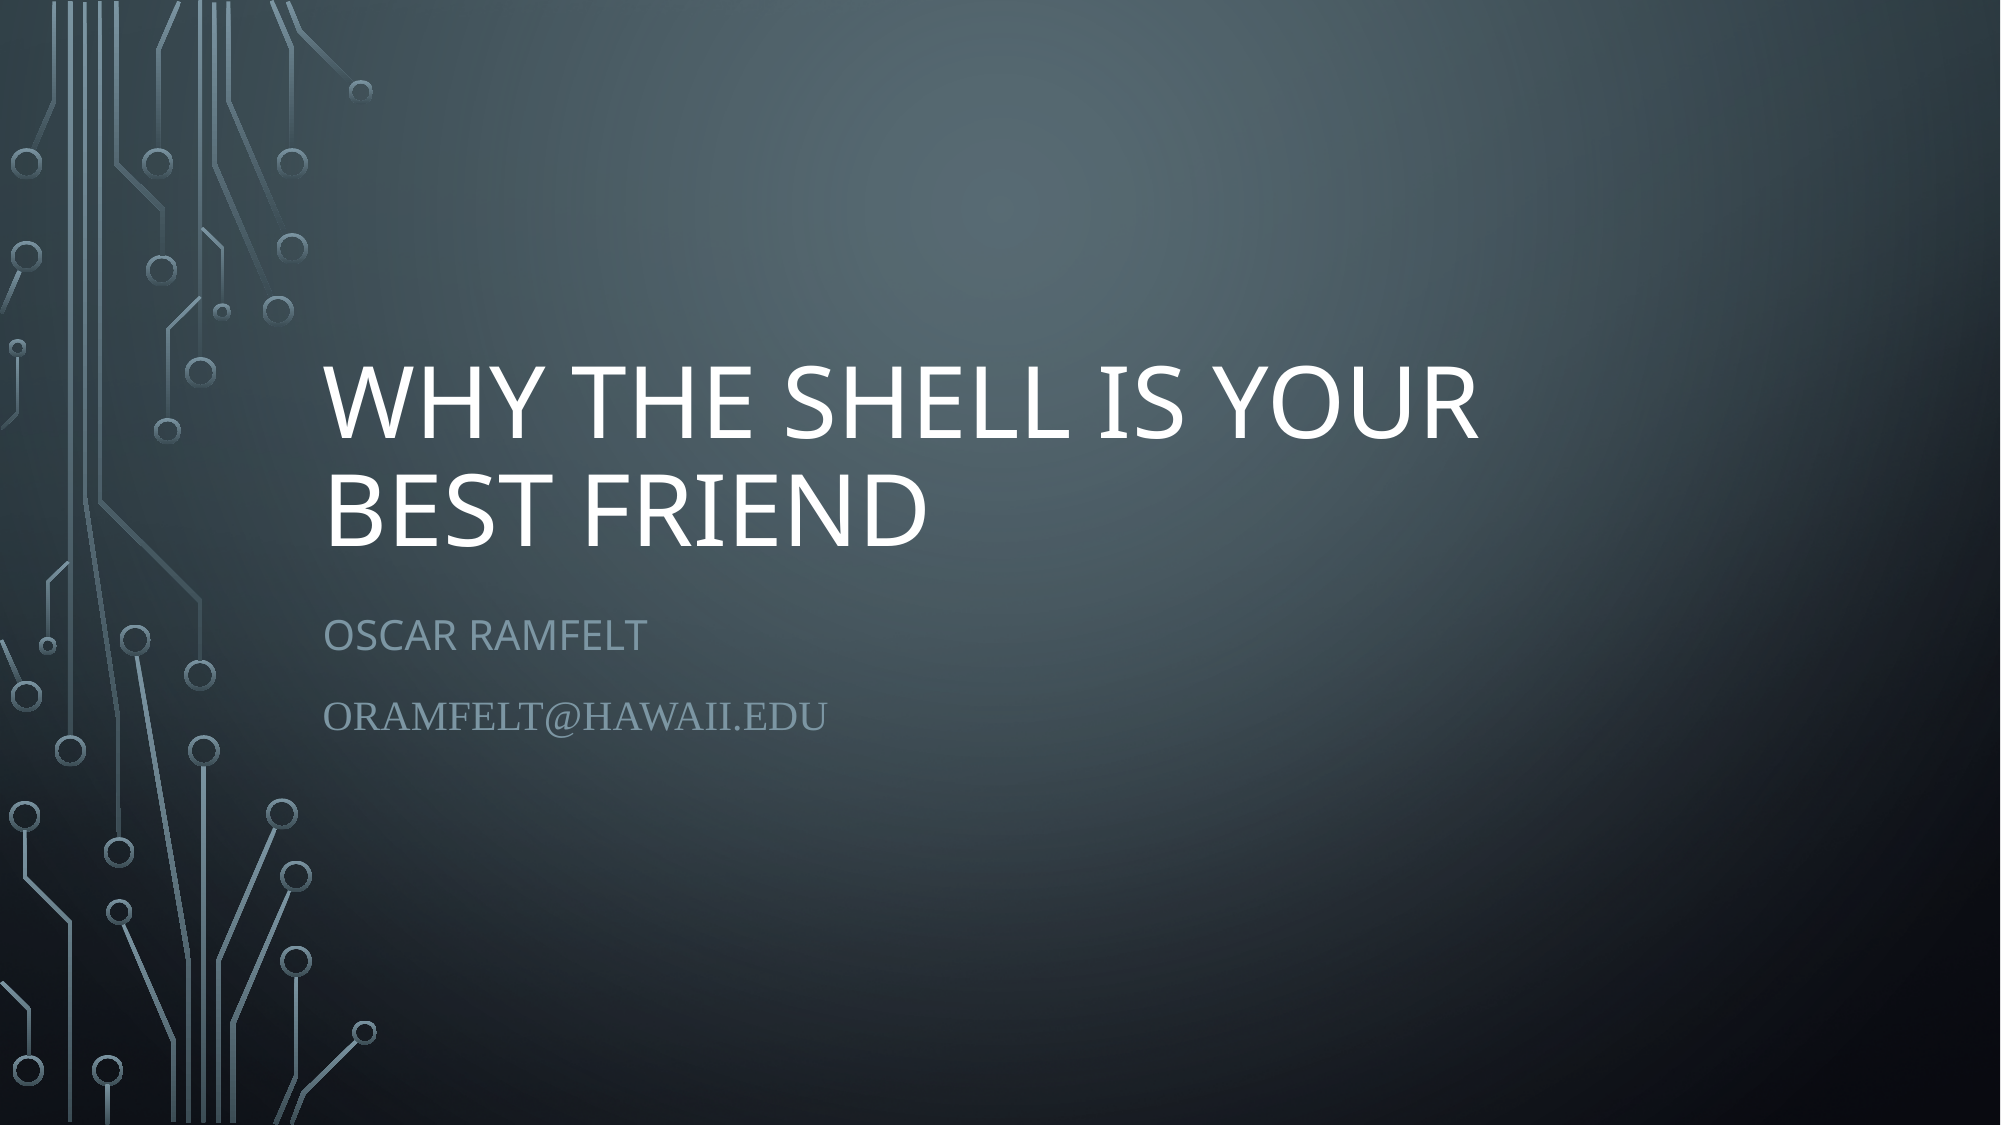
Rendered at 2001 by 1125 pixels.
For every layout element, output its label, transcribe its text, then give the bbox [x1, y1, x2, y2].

subtitle Oscar Ramfelt oramfelt@Hawaii.edu [307, 590, 1750, 863]
title Why the shell is your best friend [307, 184, 1750, 576]
